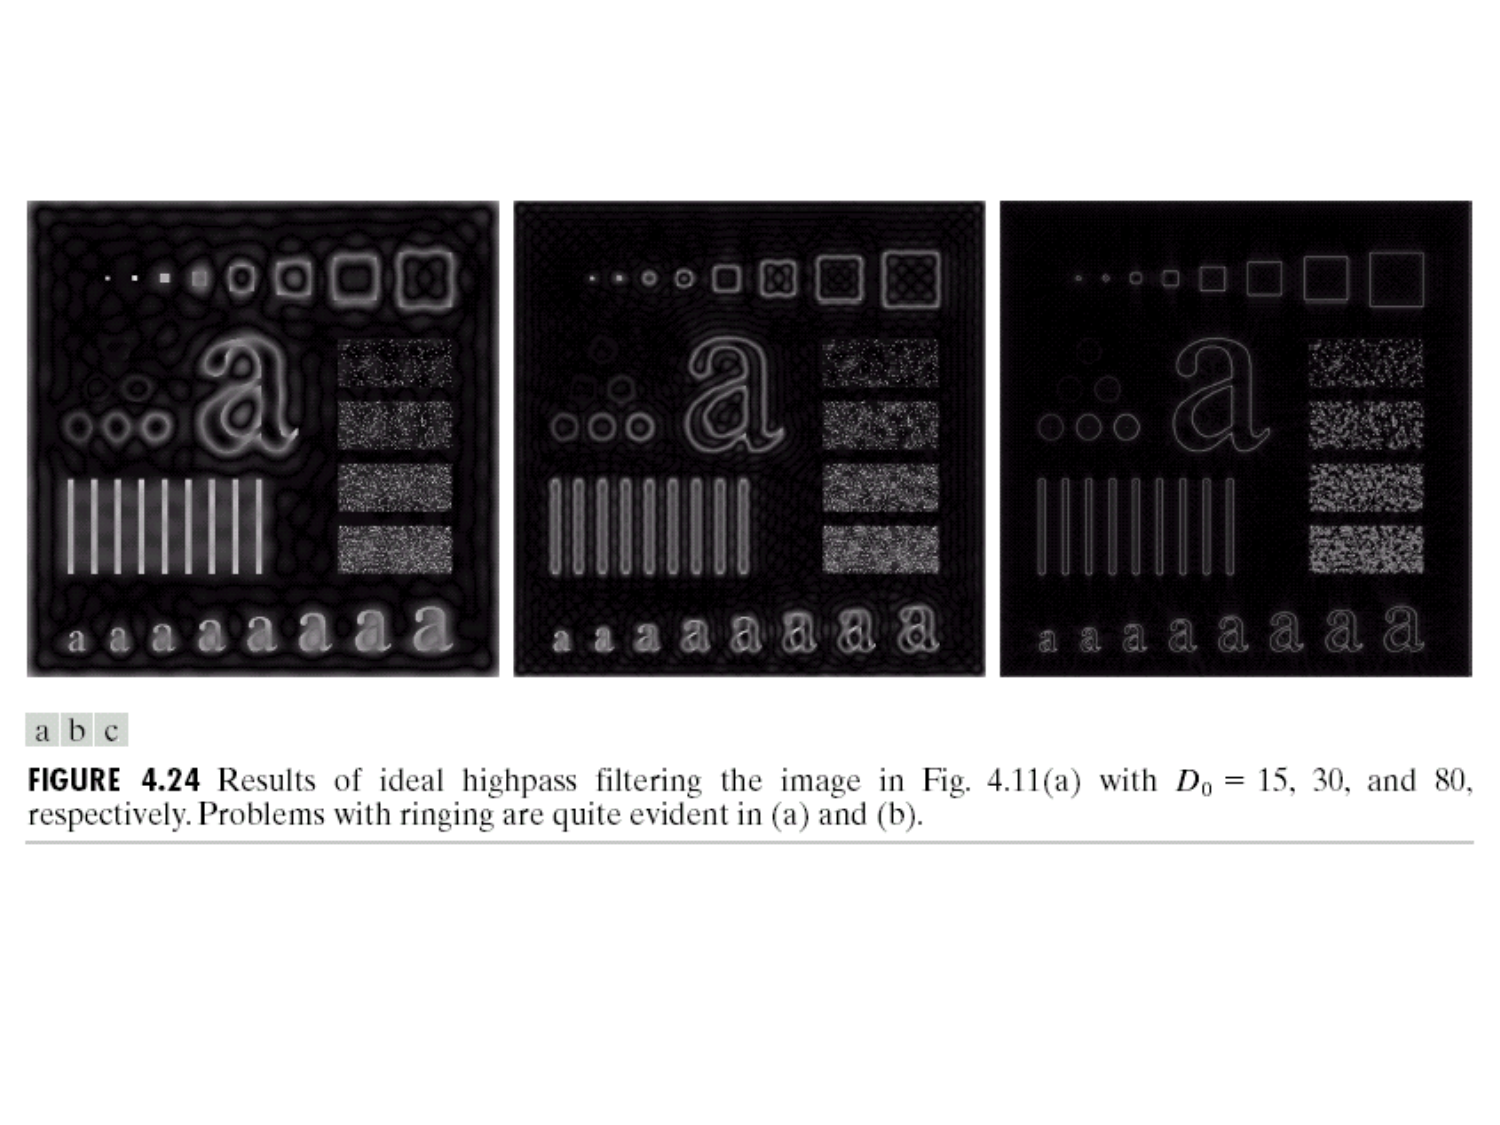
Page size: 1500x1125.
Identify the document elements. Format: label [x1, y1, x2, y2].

picture [14, 194, 1485, 851]
